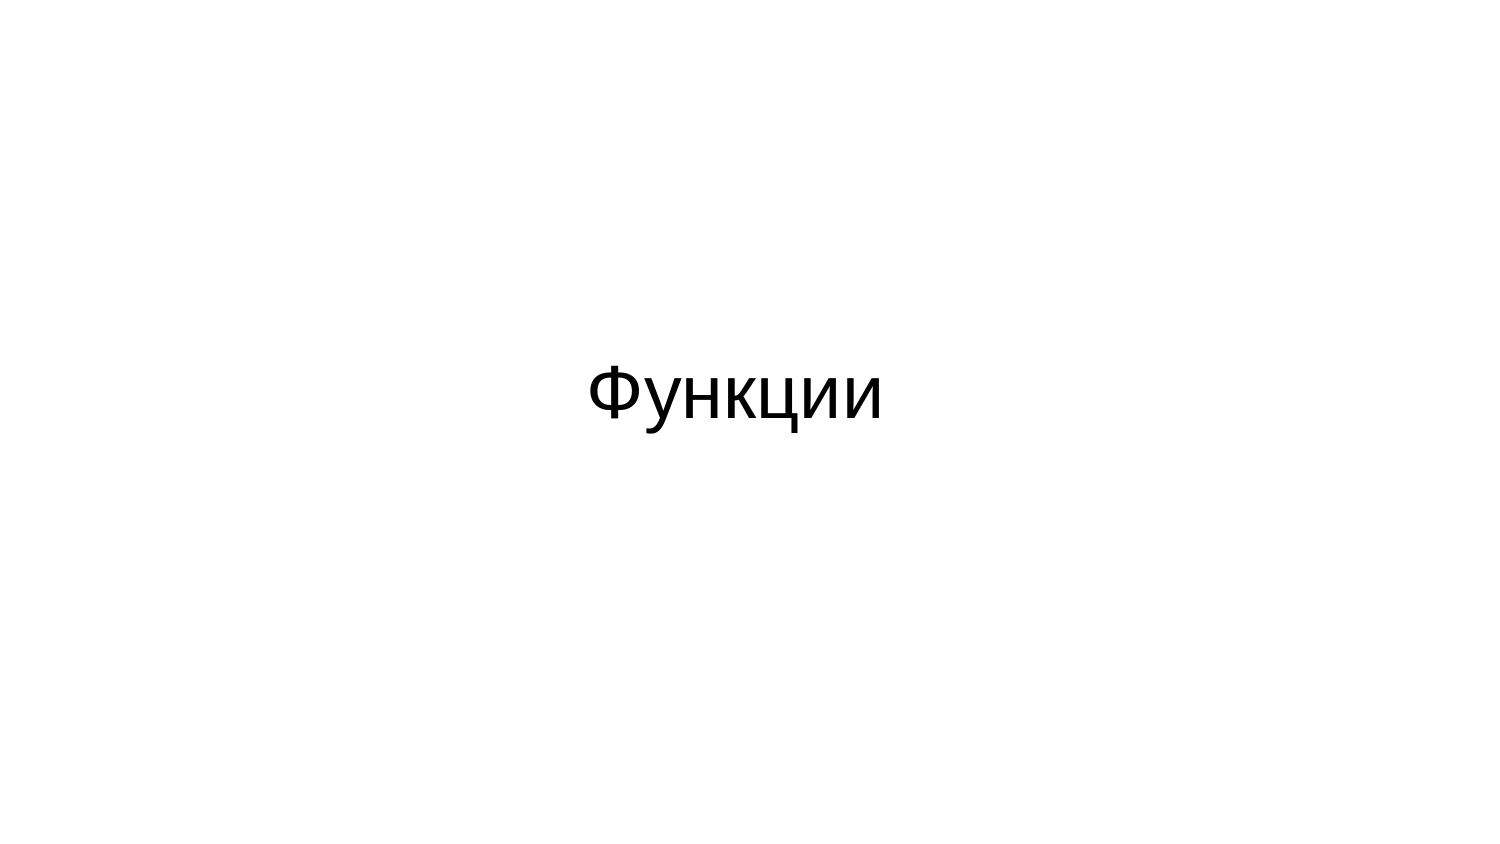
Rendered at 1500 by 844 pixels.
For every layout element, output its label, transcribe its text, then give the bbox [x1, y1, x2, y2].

title Функции [571, 327, 989, 422]
